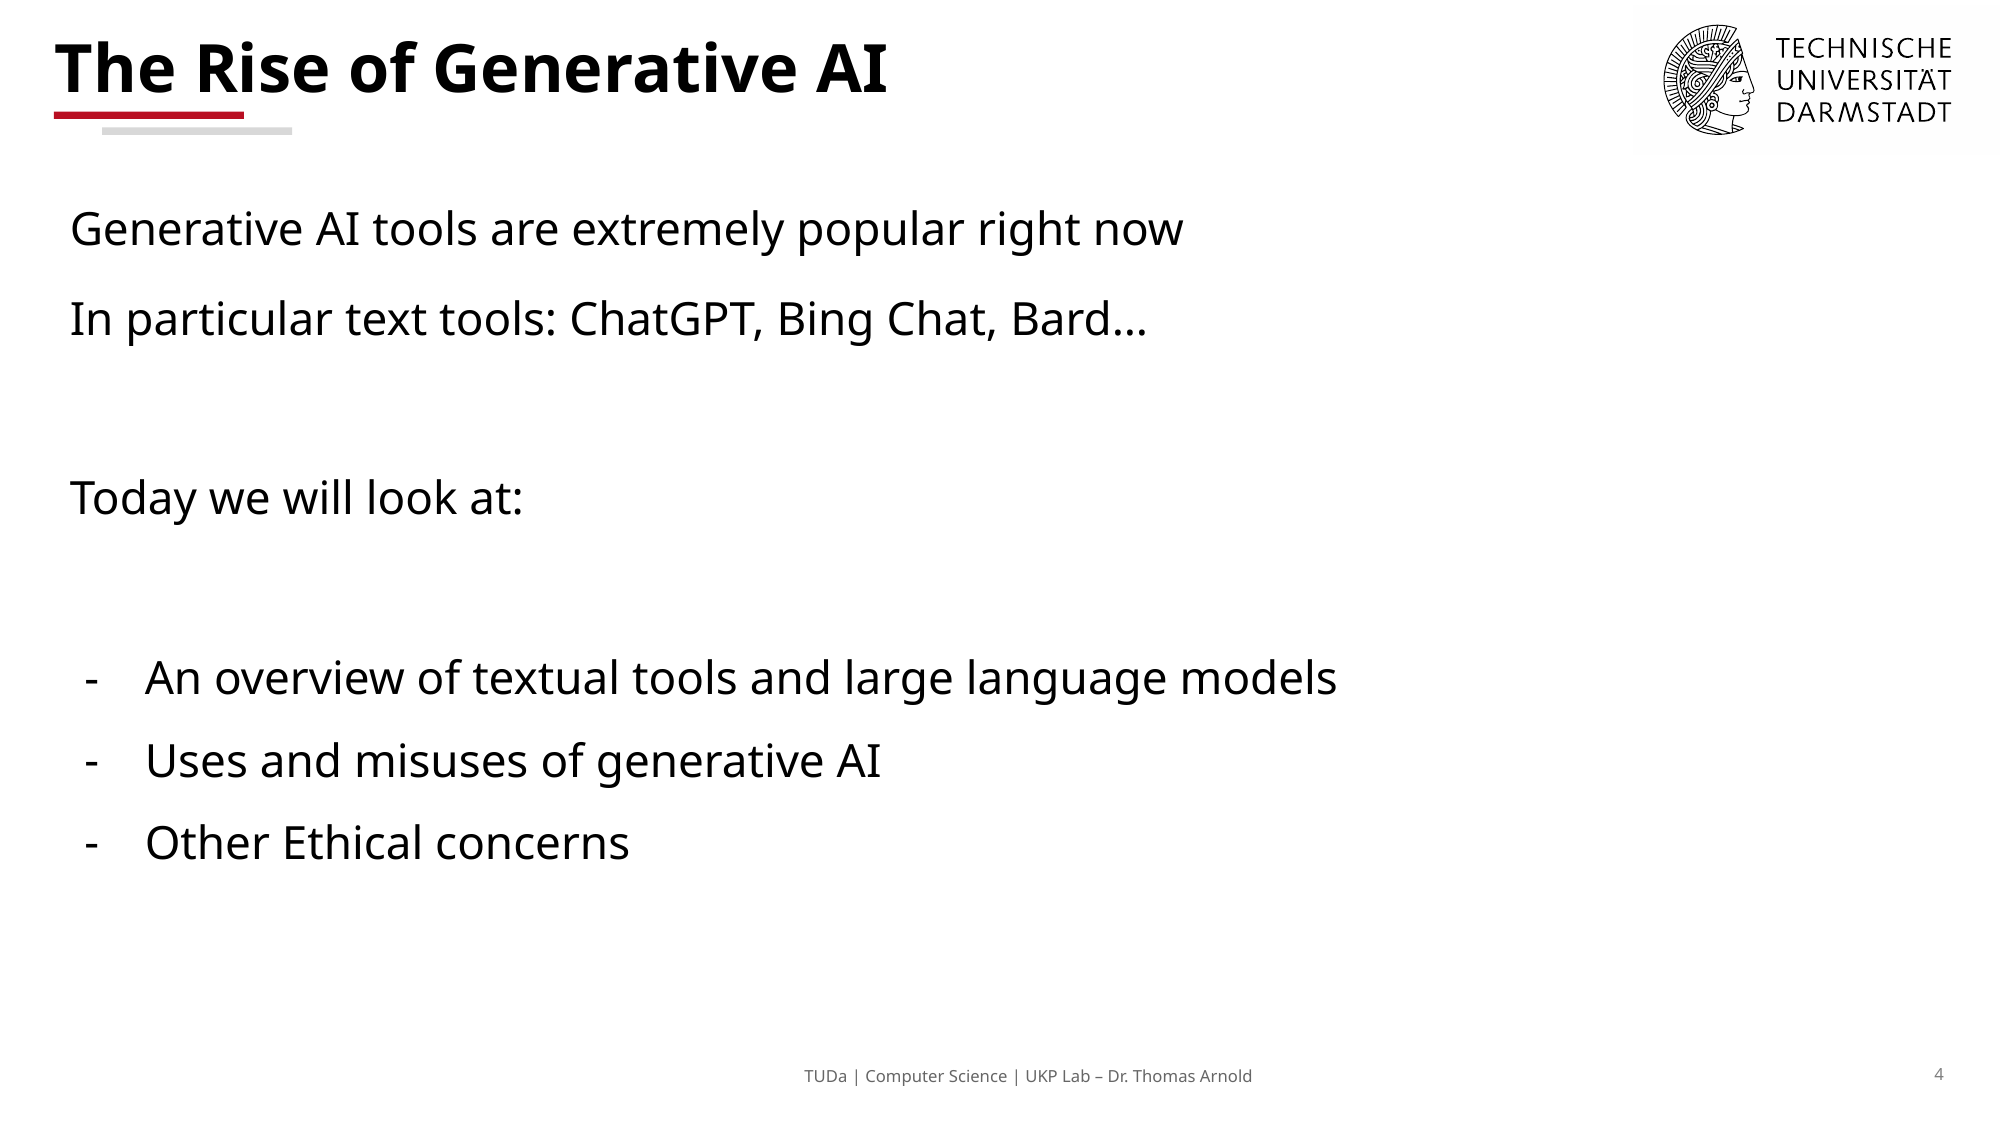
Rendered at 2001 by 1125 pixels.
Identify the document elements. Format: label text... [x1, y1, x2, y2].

list Generative AI tools are extremely popular right now In particular text tools: ChatGPT, Bing Chat, Bard… Today we will look at: An overview of textual tools and large language models Uses and misuses of generative AI Other Ethical concerns [54, 164, 1945, 1047]
title The Rise of Generative AI [55, 41, 1615, 112]
